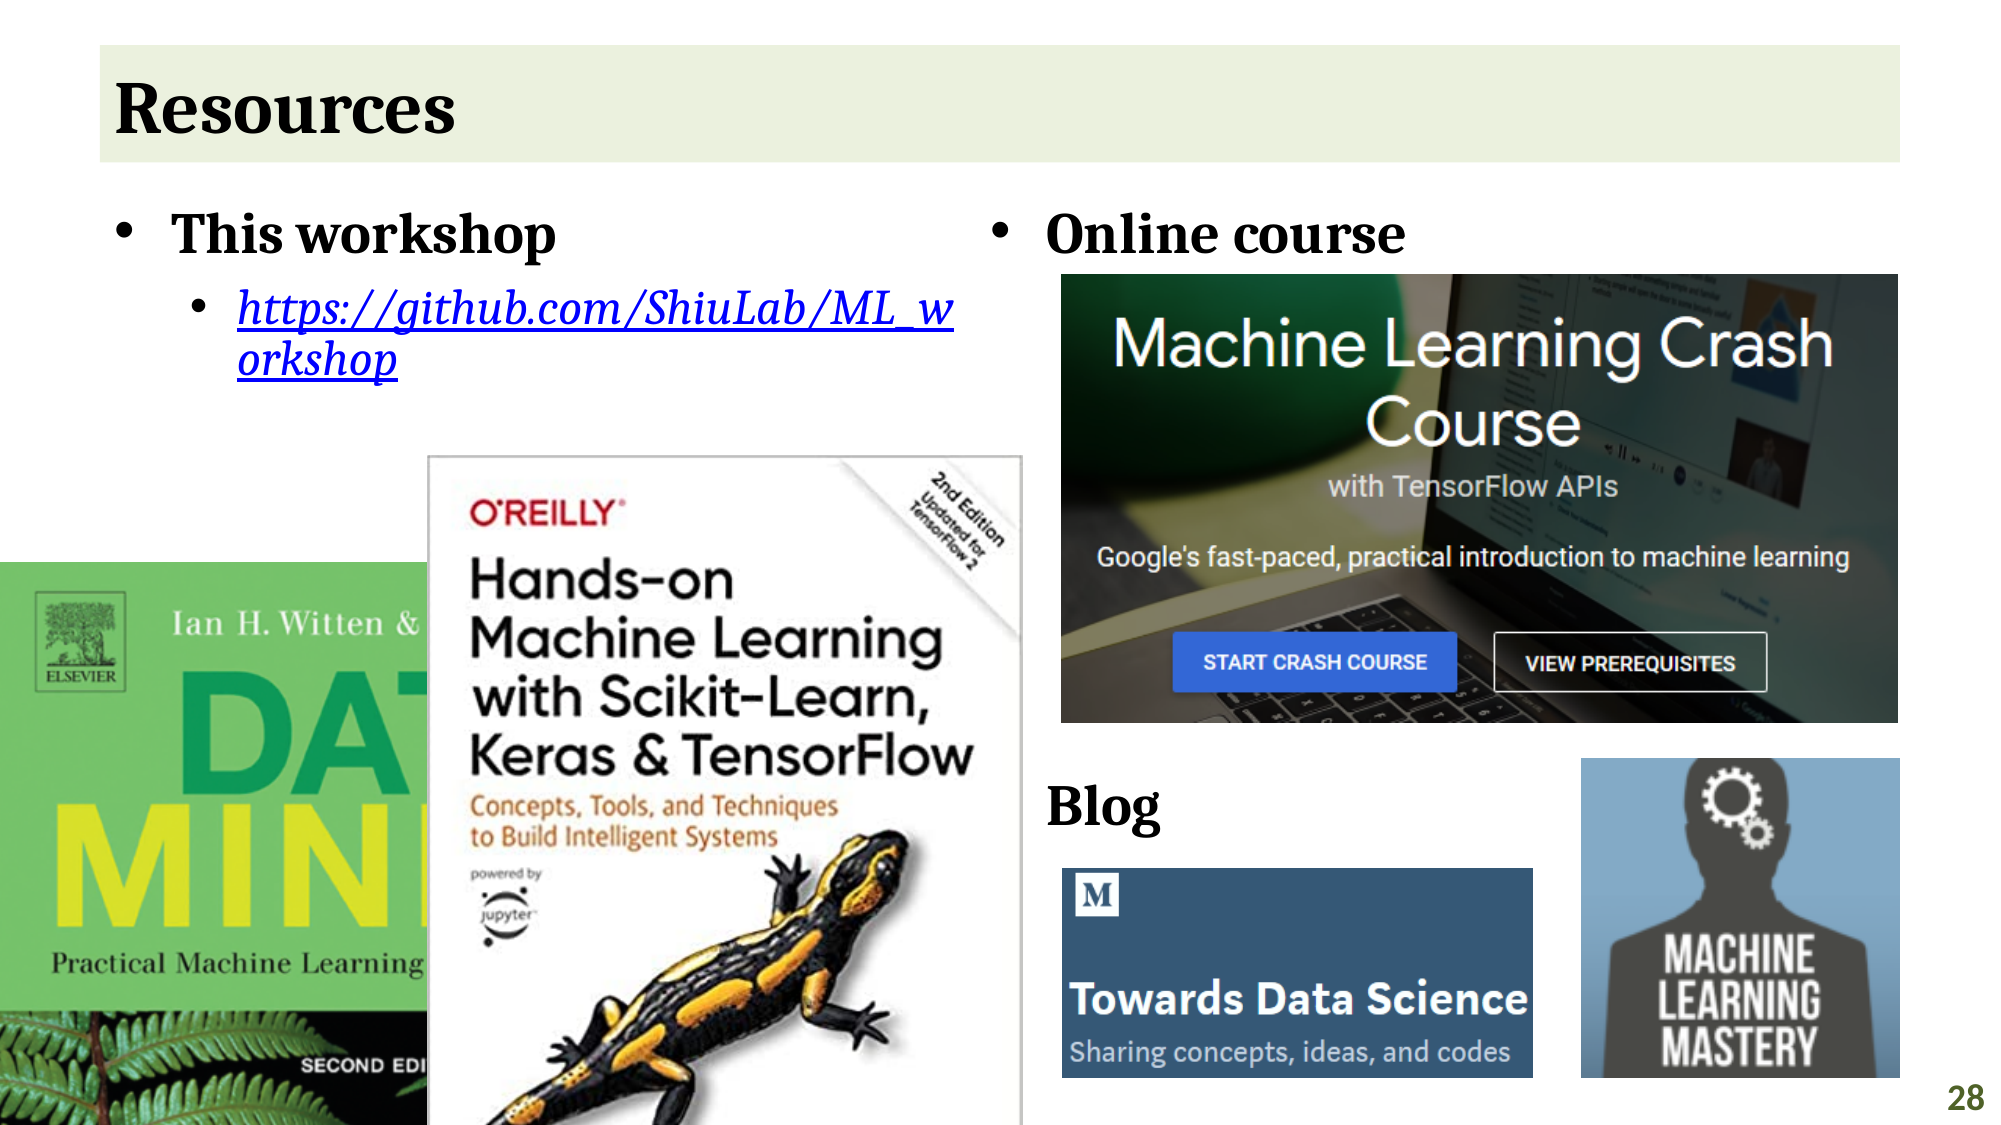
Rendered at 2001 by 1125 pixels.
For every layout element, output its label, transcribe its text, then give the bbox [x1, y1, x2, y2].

list This workshop https://github.com/ShiuLab/ML_workshop [99, 187, 974, 560]
picture [1062, 868, 1533, 1078]
slide_number 28 [1899, 1065, 2000, 1125]
picture [1060, 274, 1899, 724]
title Resources [99, 44, 1901, 163]
picture [1580, 758, 1901, 1078]
list Online course Blog [974, 187, 1859, 1066]
picture [0, 454, 1024, 1125]
